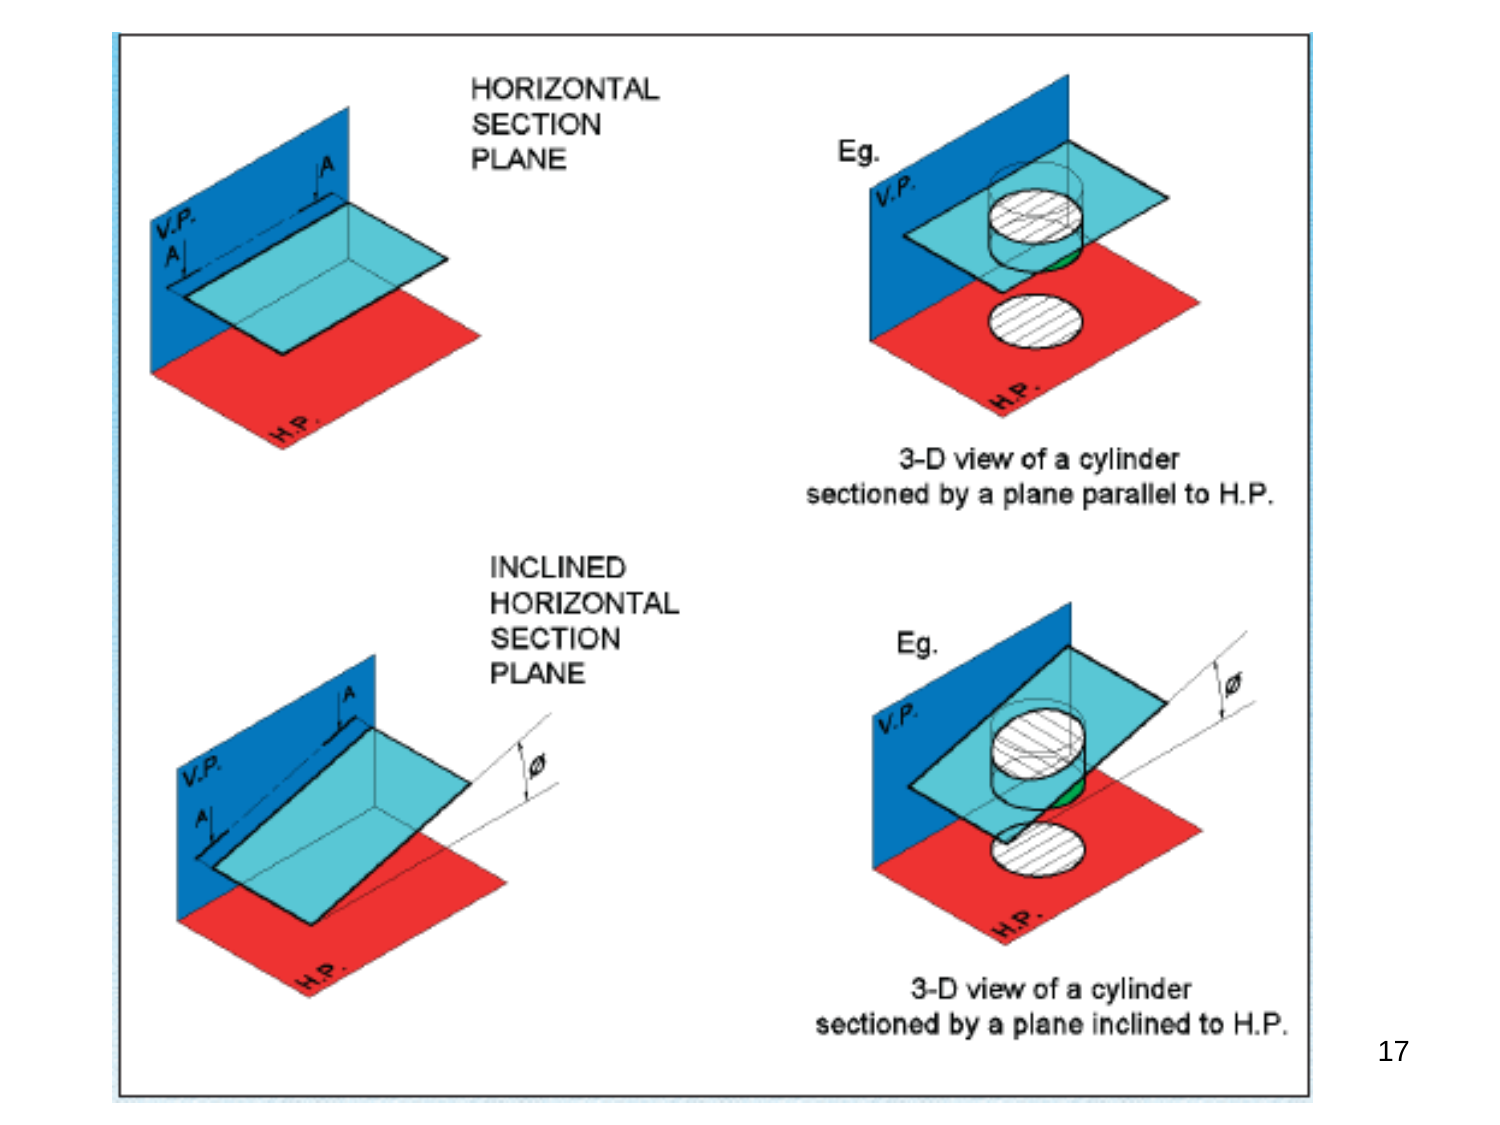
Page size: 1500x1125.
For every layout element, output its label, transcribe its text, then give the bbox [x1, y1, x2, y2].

slide_number 17 [1313, 1024, 1425, 1103]
picture [112, 32, 1313, 1103]
